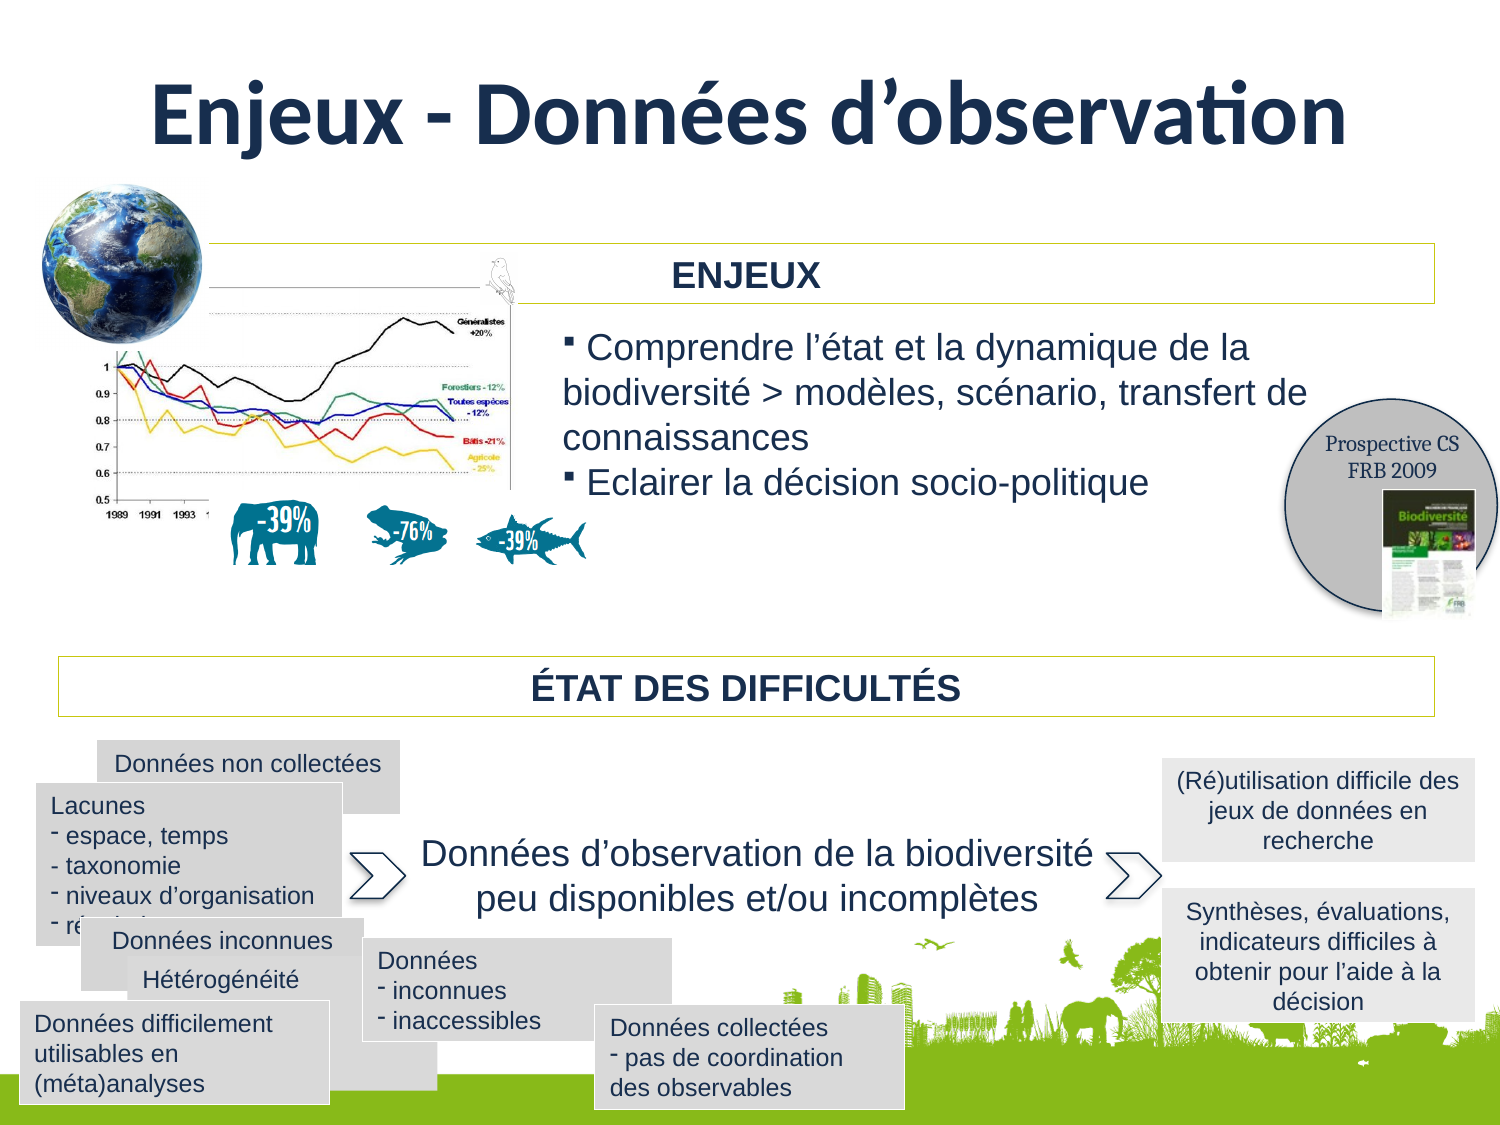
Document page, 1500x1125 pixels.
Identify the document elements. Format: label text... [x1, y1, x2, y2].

text_box Données d’observation de la biodiversité peu disponibles et/ou incomplètes [400, 821, 1115, 927]
text_box Données difficilement utilisables en (méta)analyses [19, 1000, 330, 1105]
text_box Données inconnues inaccessibles [362, 937, 673, 1042]
text_box ENJEUX [607, 243, 1435, 304]
text_box [349, 852, 407, 900]
text_box Comprendre l’état et la dynamique de la biodiversité > modèles, scénario, transfert de connaissances Eclairer la décision socio-politique [607, 315, 1329, 511]
text_box Données non collectées (no obs.) [96, 739, 401, 815]
text_box Données collectées pas de coordination des observables [594, 1004, 905, 1110]
picture [0, 0, 1500, 1125]
text_box Lacunes espace, temps - taxonomie niveaux d’organisation résolutions [35, 782, 343, 947]
text_box Synthèses, évaluations, indicateurs difficiles à obtenir pour l’aide à la décision [1161, 887, 1476, 1023]
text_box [35, 177, 604, 565]
text_box (Ré)utilisation difficile des jeux de données en recherche [1161, 757, 1476, 863]
title Enjeux - Données d’observation [80, 45, 1420, 183]
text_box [1262, 398, 1500, 620]
text_box état des difficultés [58, 656, 1435, 717]
text_box Données inconnues (no) [80, 917, 365, 992]
text_box Hétérogénéité nature format qualité [127, 956, 438, 1091]
text_box [1105, 852, 1163, 900]
